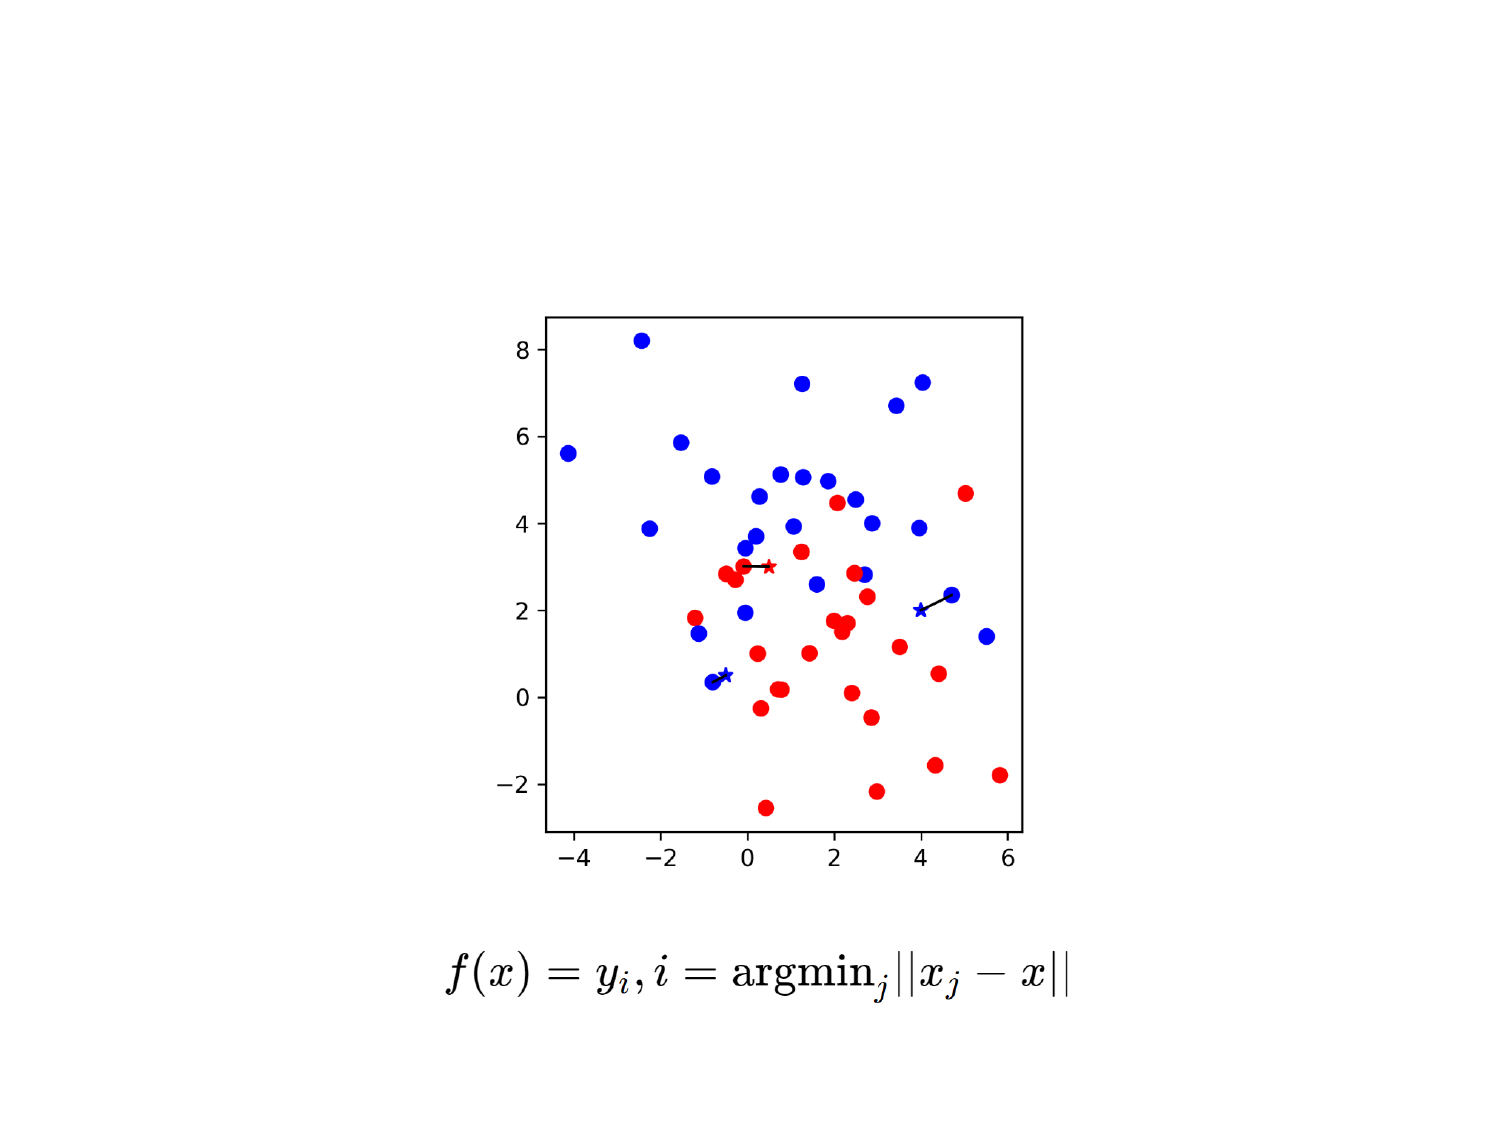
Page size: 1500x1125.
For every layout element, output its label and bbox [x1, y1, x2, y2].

list [425, 299, 1075, 1014]
